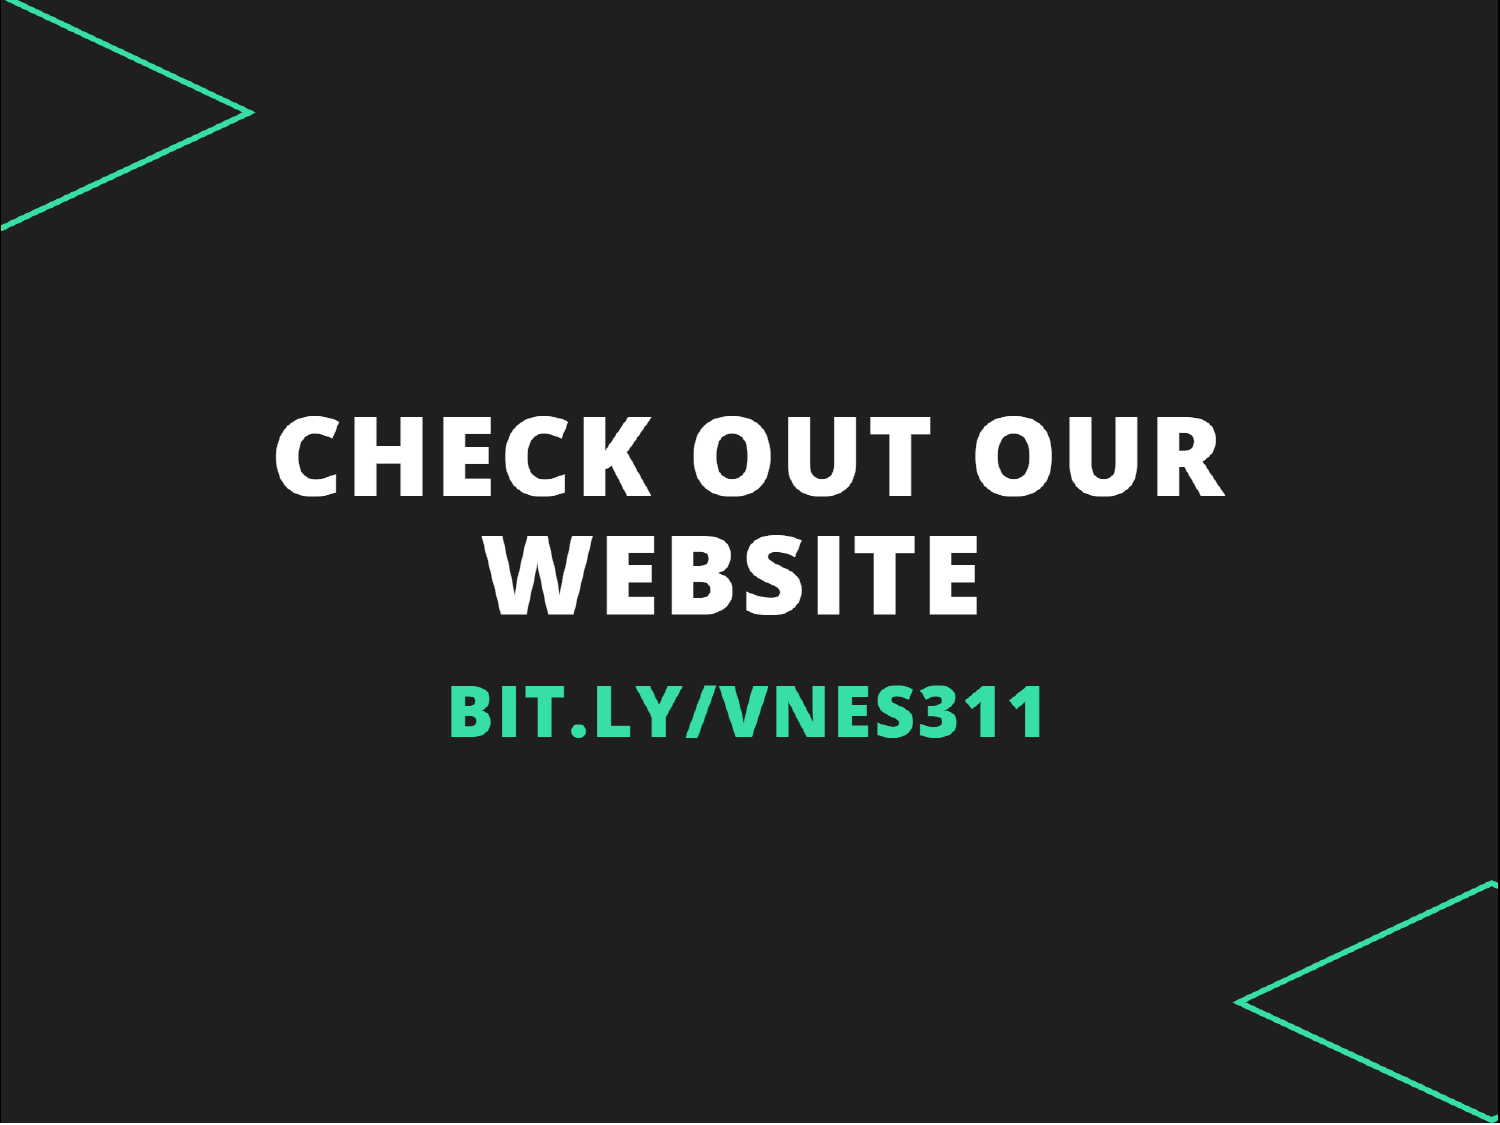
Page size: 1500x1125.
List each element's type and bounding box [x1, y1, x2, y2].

list [0, 0, 1500, 1123]
